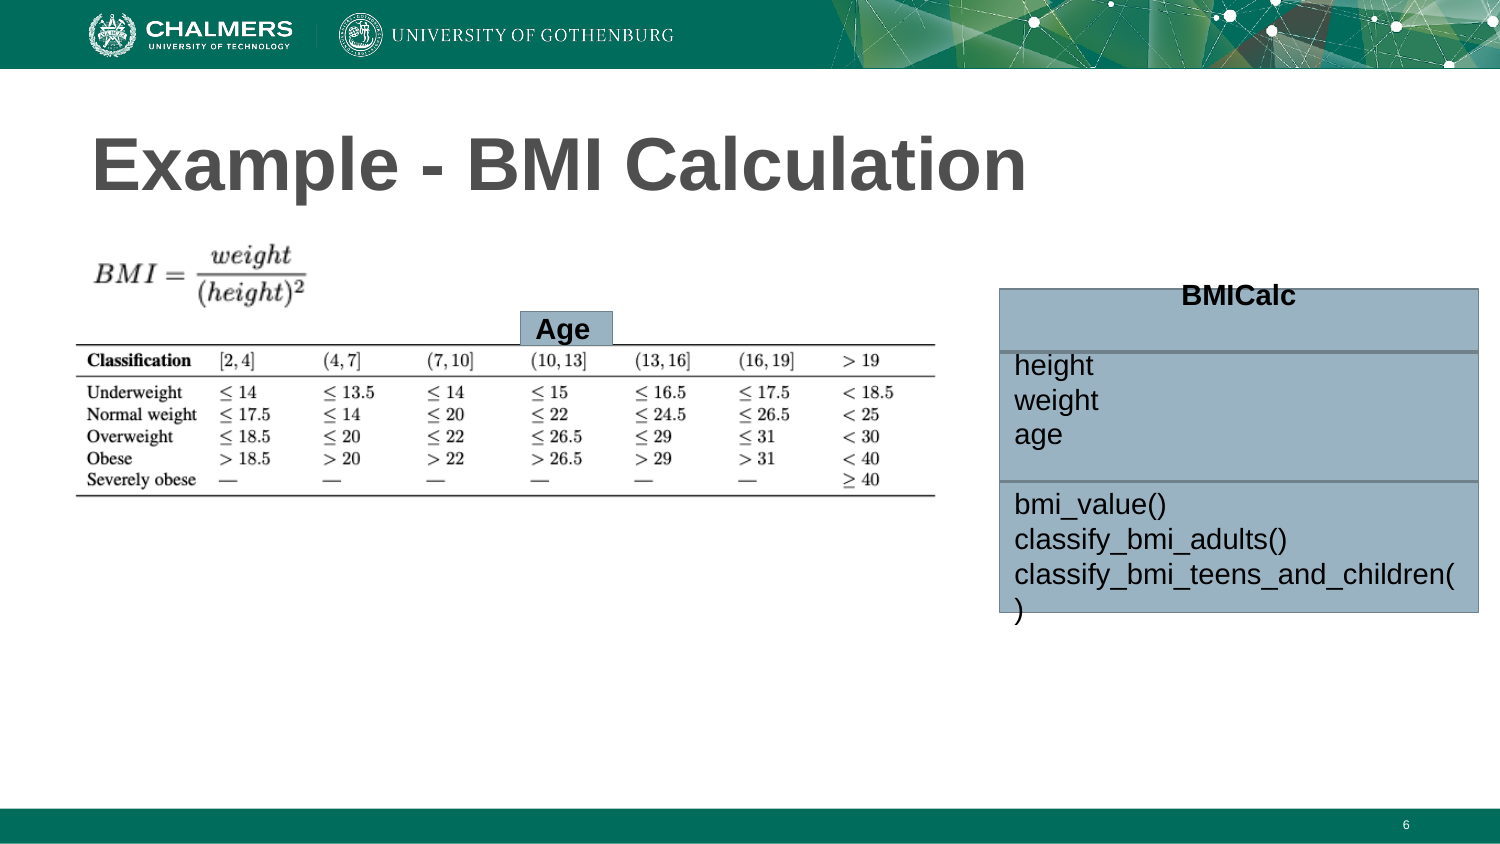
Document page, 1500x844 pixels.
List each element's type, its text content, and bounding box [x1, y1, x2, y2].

text_box Age [520, 311, 613, 330]
text_box BMICalc height weight age bmi_value() classify_bmi_adults() classify_bmi_teens_and_children() [999, 359, 1479, 480]
picture [64, 0, 696, 85]
text_box BMICalc height weight age bmi_value() classify_bmi_adults() classify_bmi_teens_and_children() [999, 289, 1479, 351]
slide_number ‹#› [1074, 809, 1425, 844]
text_box BMICalc height weight age bmi_value() classify_bmi_adults() classify_bmi_teens_and_children() [999, 488, 1479, 613]
picture [759, 0, 1500, 68]
title Example - BMI Calculation [76, 100, 1425, 211]
picture [76, 223, 328, 320]
picture [66, 331, 944, 503]
